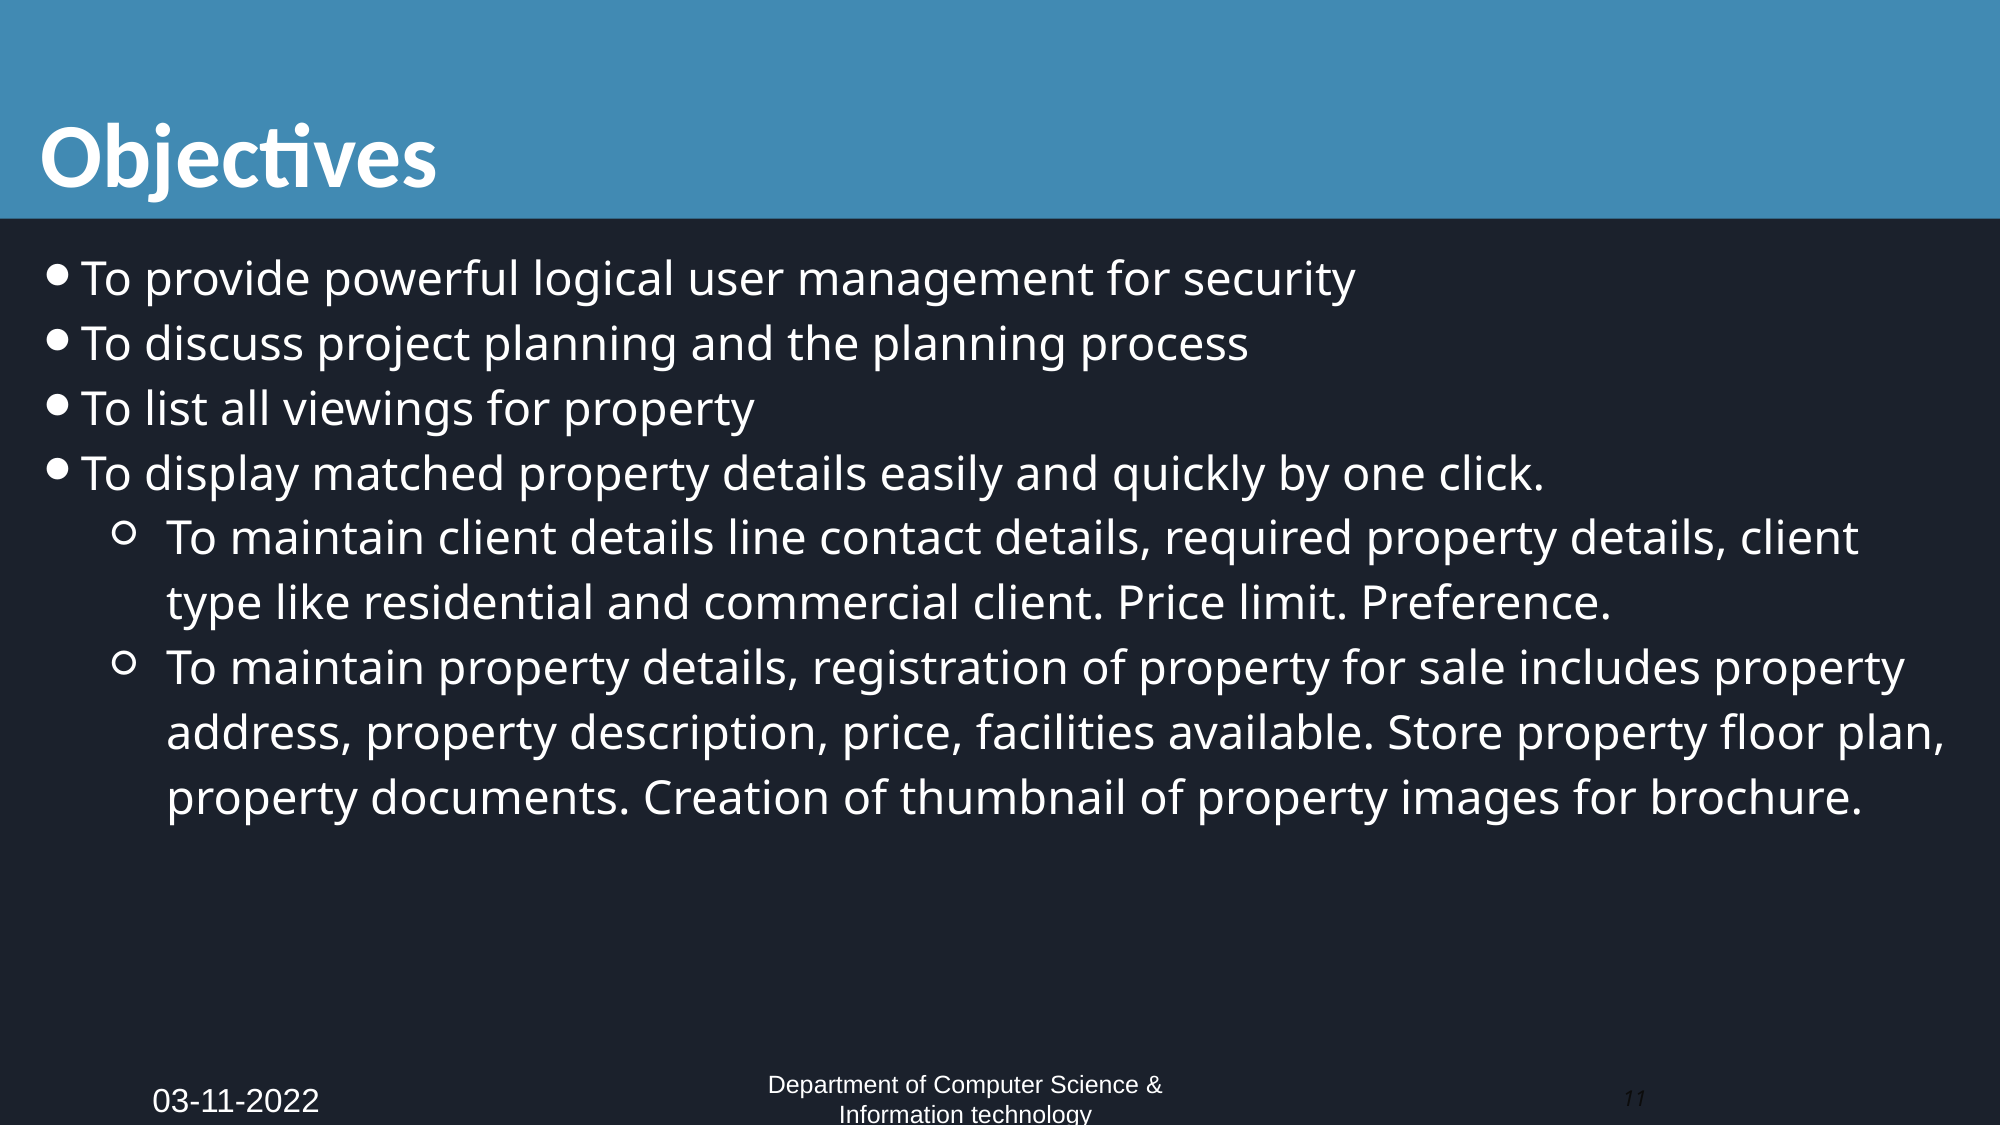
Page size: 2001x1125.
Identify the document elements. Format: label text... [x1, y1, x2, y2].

slide_number 11 [1436, 1076, 1662, 1122]
footer Department of Computer Science & Information technology [703, 1076, 1229, 1122]
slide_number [137, 1076, 663, 1122]
title Objectives [25, 0, 1974, 214]
list To provide powerful logical user management for security To discuss project planning and the planning process To list all viewings for property To display matched property details easily and quickly by one click. To maintain client details line contact details, required property details, client type like residential and commercial client. Price limit. Preference. To maintain property details, registration of property for sale includes property address, property description, price, facilities available. Store property floor plan, property documents. Creation of thumbnail of property images for brochure. [28, 232, 1972, 1072]
